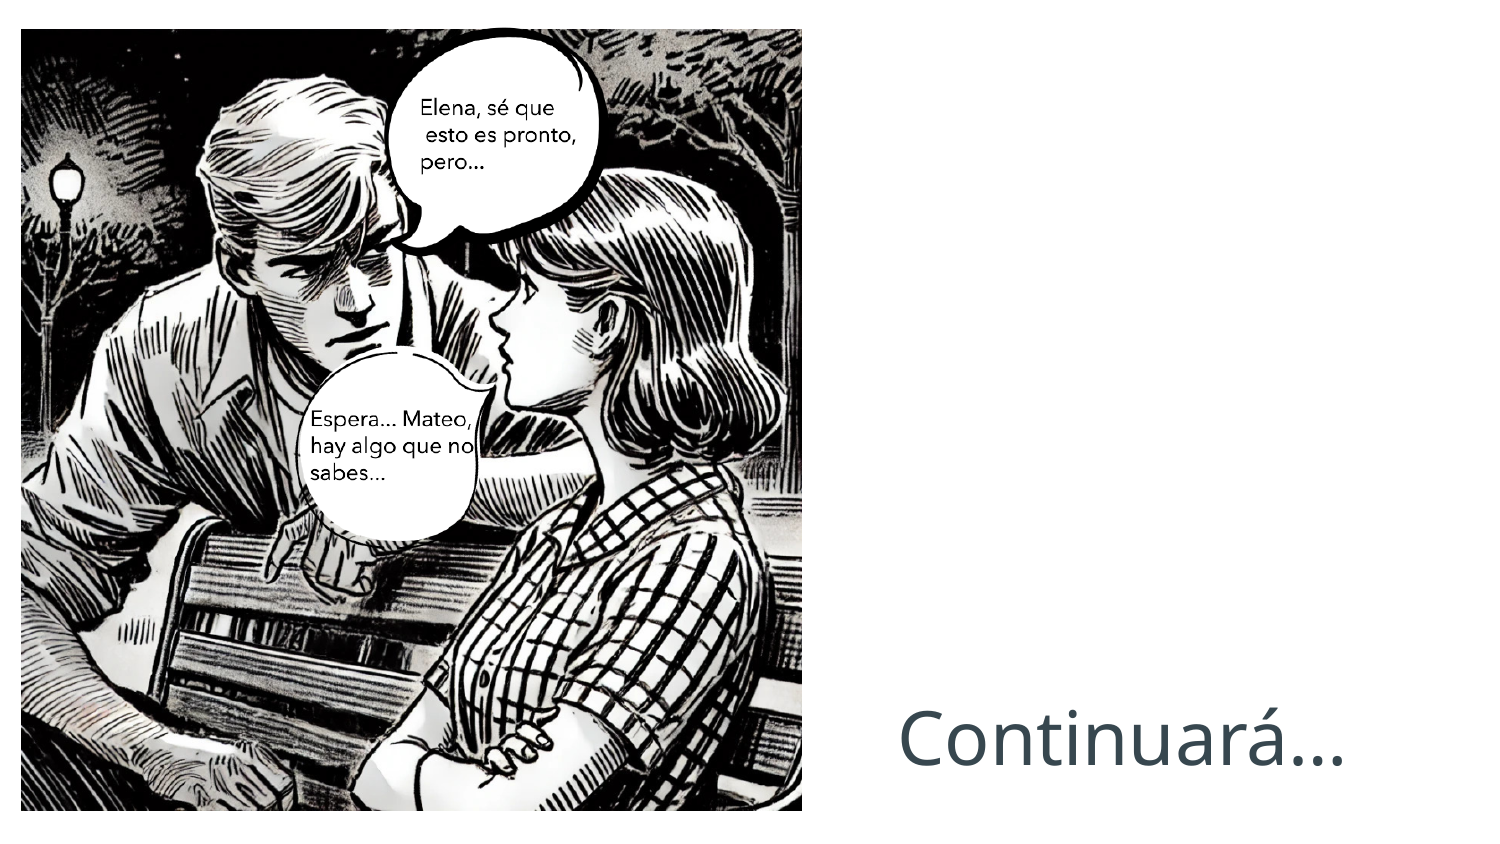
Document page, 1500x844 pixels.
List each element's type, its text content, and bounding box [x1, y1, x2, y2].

title Continuará… [882, 664, 1387, 806]
picture [0, 0, 834, 844]
